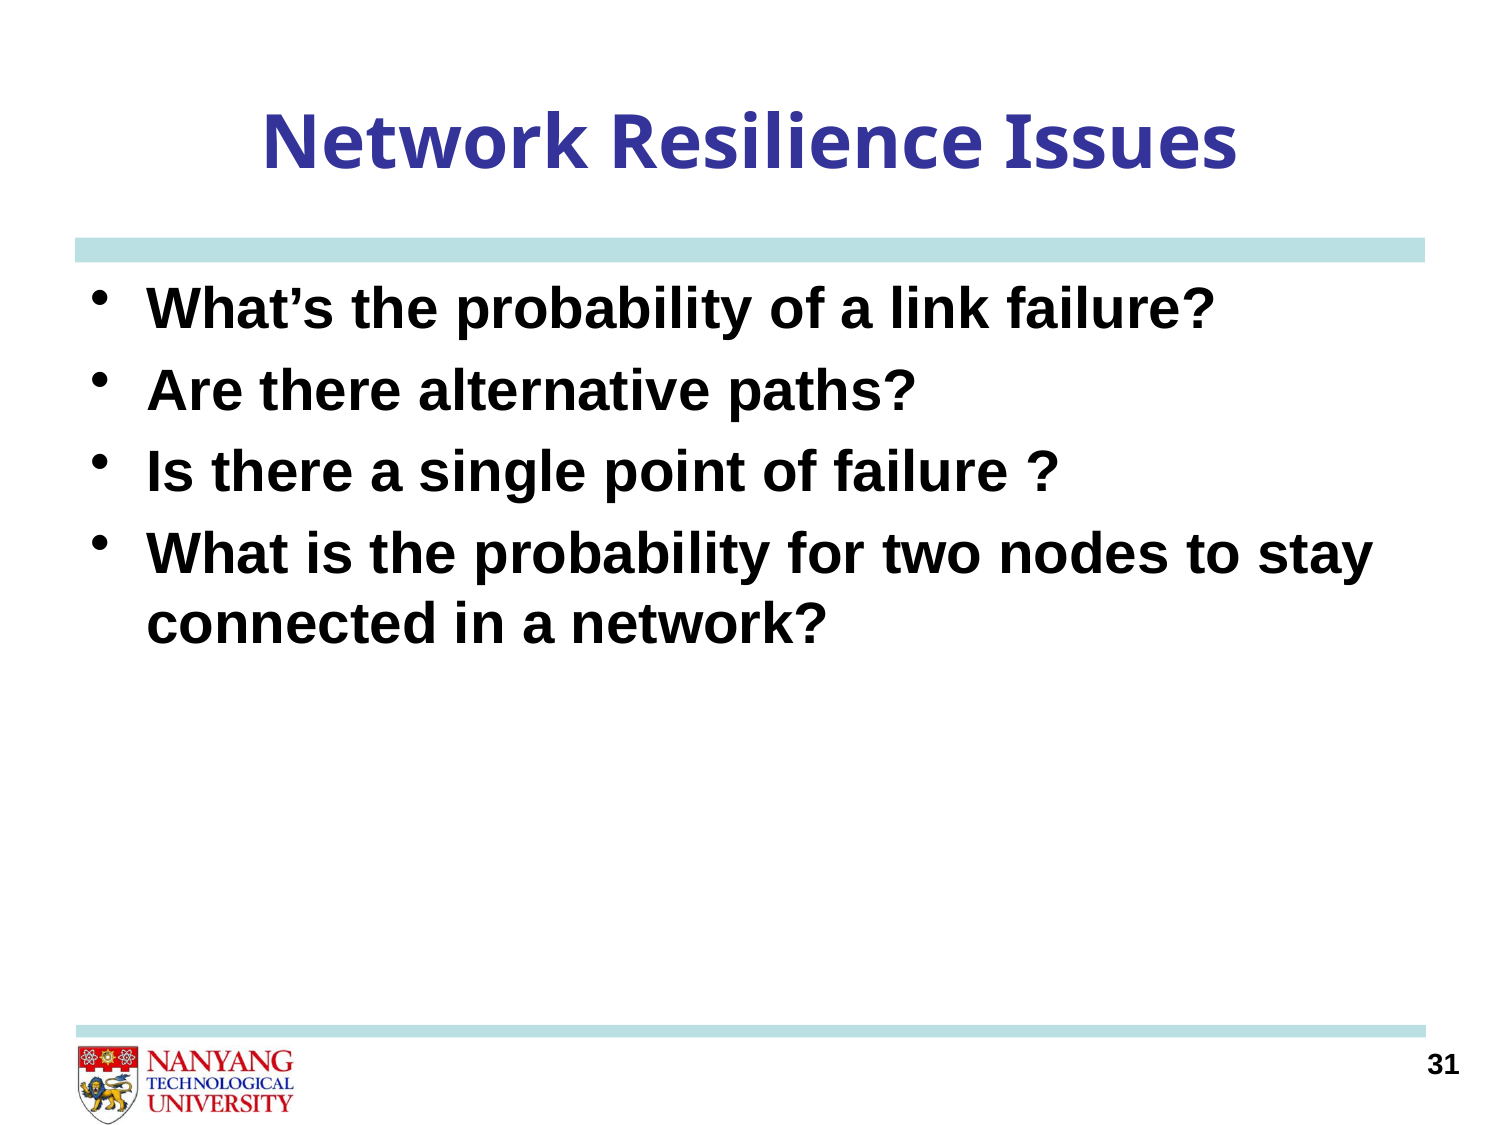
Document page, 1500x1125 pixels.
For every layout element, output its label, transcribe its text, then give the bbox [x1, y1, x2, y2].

picture [75, 1045, 296, 1125]
slide_number 31 [1374, 1037, 1476, 1101]
list What’s the probability of a link failure? Are there alternative paths? Is there a single point of failure ? What is the probability for two nodes to stay connected in a network? [74, 262, 1426, 1026]
title Network Resilience Issues [74, 44, 1426, 233]
